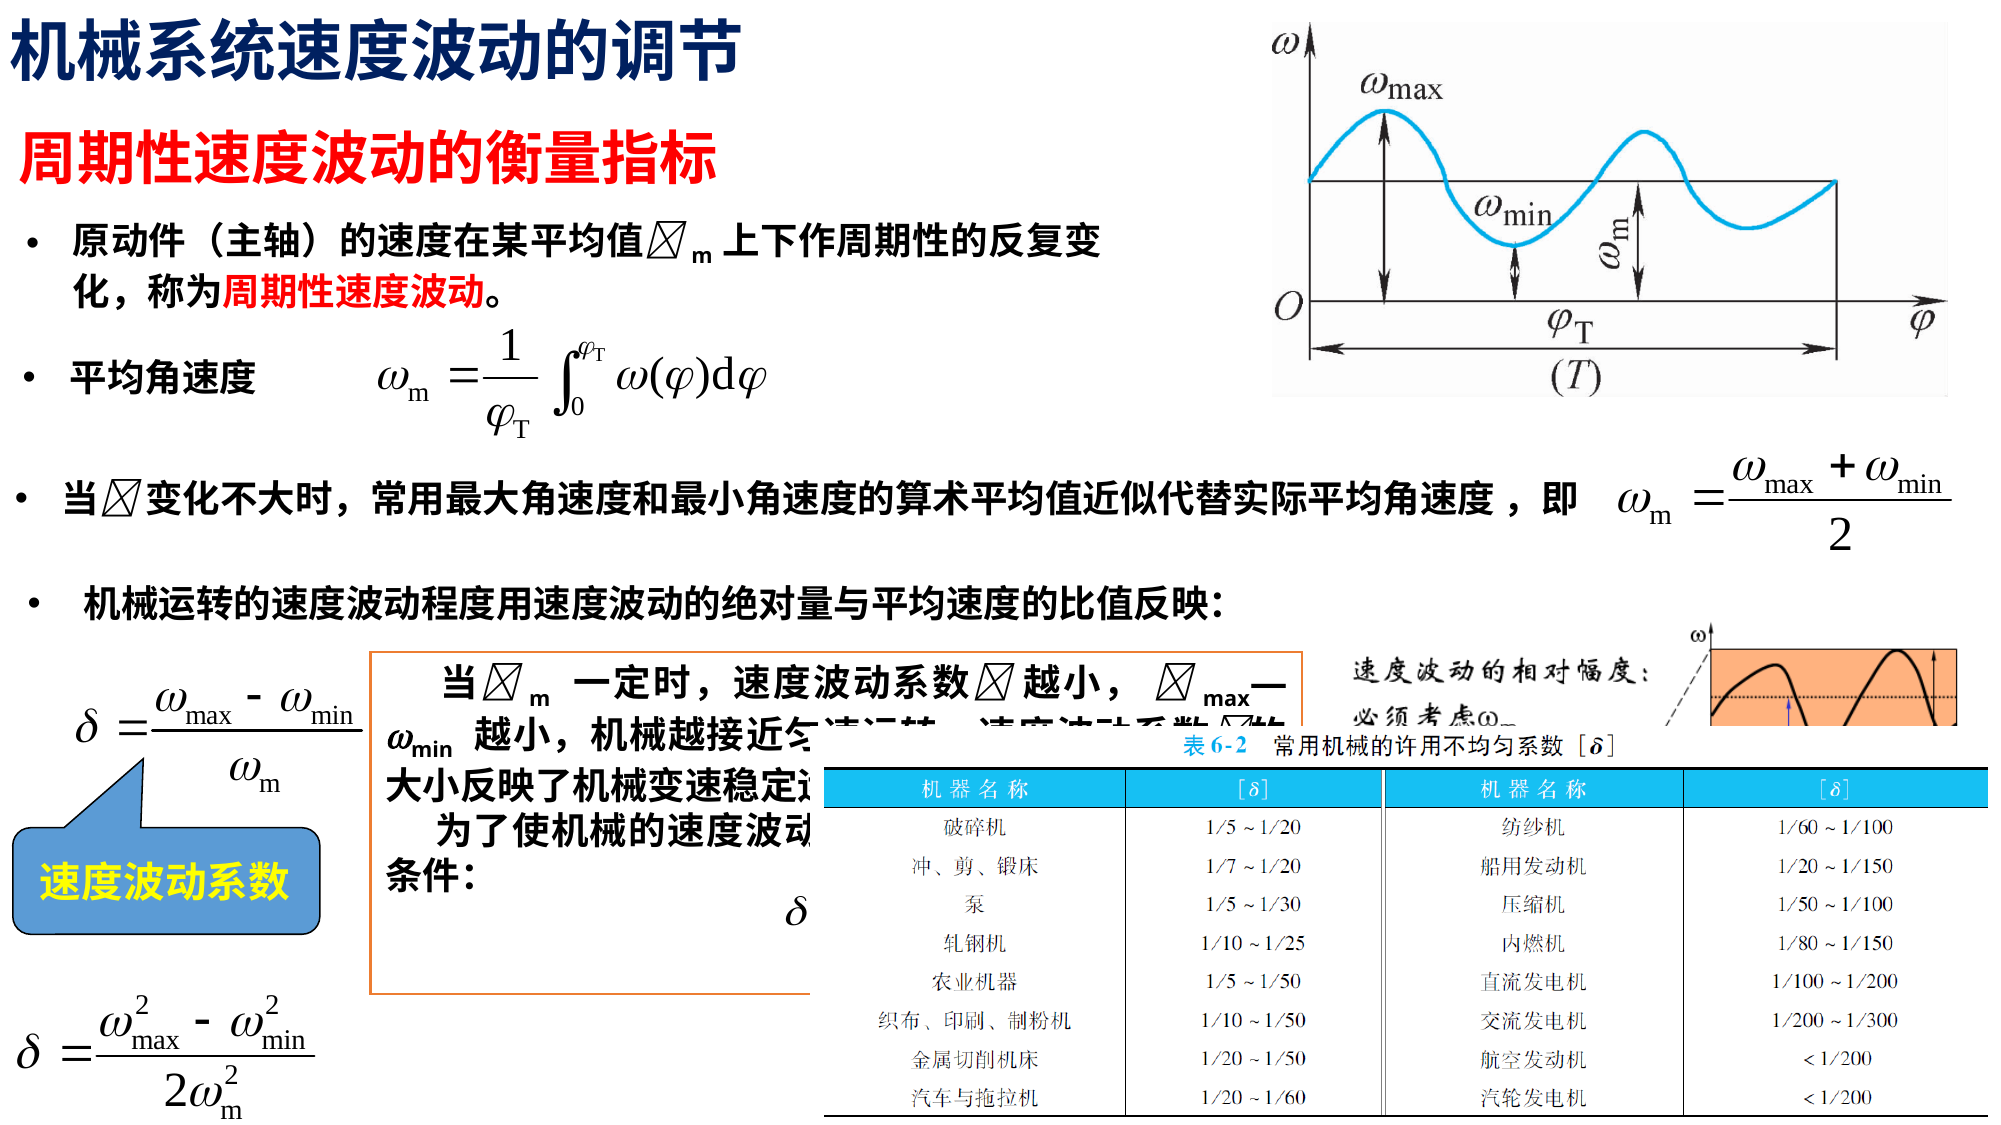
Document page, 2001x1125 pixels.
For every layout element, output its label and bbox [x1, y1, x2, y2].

text_box [9, 981, 324, 1125]
text_box [7, 346, 273, 406]
picture [1272, 22, 1948, 397]
text_box [0, 0, 1562, 199]
text_box [0, 434, 1963, 562]
text_box [11, 209, 1118, 449]
text_box [12, 651, 1302, 995]
picture [810, 602, 2000, 1125]
text_box [12, 572, 1302, 633]
